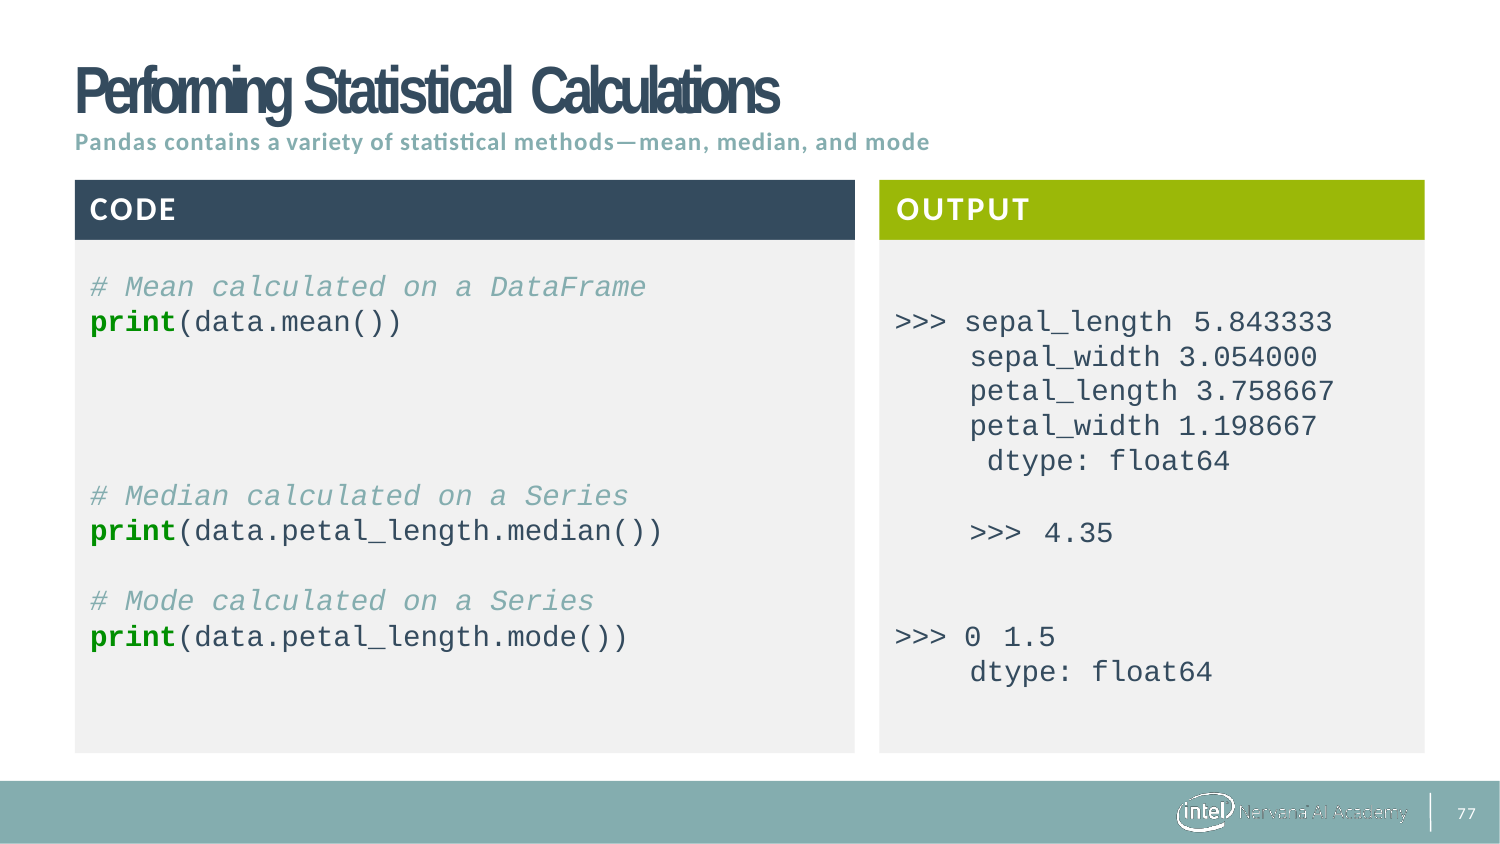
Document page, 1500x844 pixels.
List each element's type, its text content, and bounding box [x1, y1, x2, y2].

title Performing Statistical Calculations Pandas contains a variety of statistical methods—mean, median, and mode [72, 46, 948, 190]
text_box [74, 190, 855, 239]
text_box # Mean calculated on a DataFrame print(data.mean()) [87, 264, 652, 337]
text_box [879, 228, 1425, 239]
text_box # Mode calculated on a Series print(data.petal_length.mode()) [87, 579, 634, 652]
text_box [74, 239, 855, 754]
text_box [879, 239, 1425, 754]
text_box CODE OUTPUT [87, 185, 1425, 228]
slide_number 31 [1453, 799, 1482, 844]
text_box >>> sepal_length 5.843333 sepal_width 3.054000 petal_length 3.758667 petal_width 1.198667 dtype: float64 >>> 4.35 [894, 299, 1339, 549]
text_box [948, 179, 1425, 185]
picture [1175, 791, 1408, 833]
text_box # Median calculated on a Series print(data.petal_length.median()) [87, 474, 669, 547]
text_box >>> 0 1.5 dtype: float64 [894, 614, 1217, 687]
